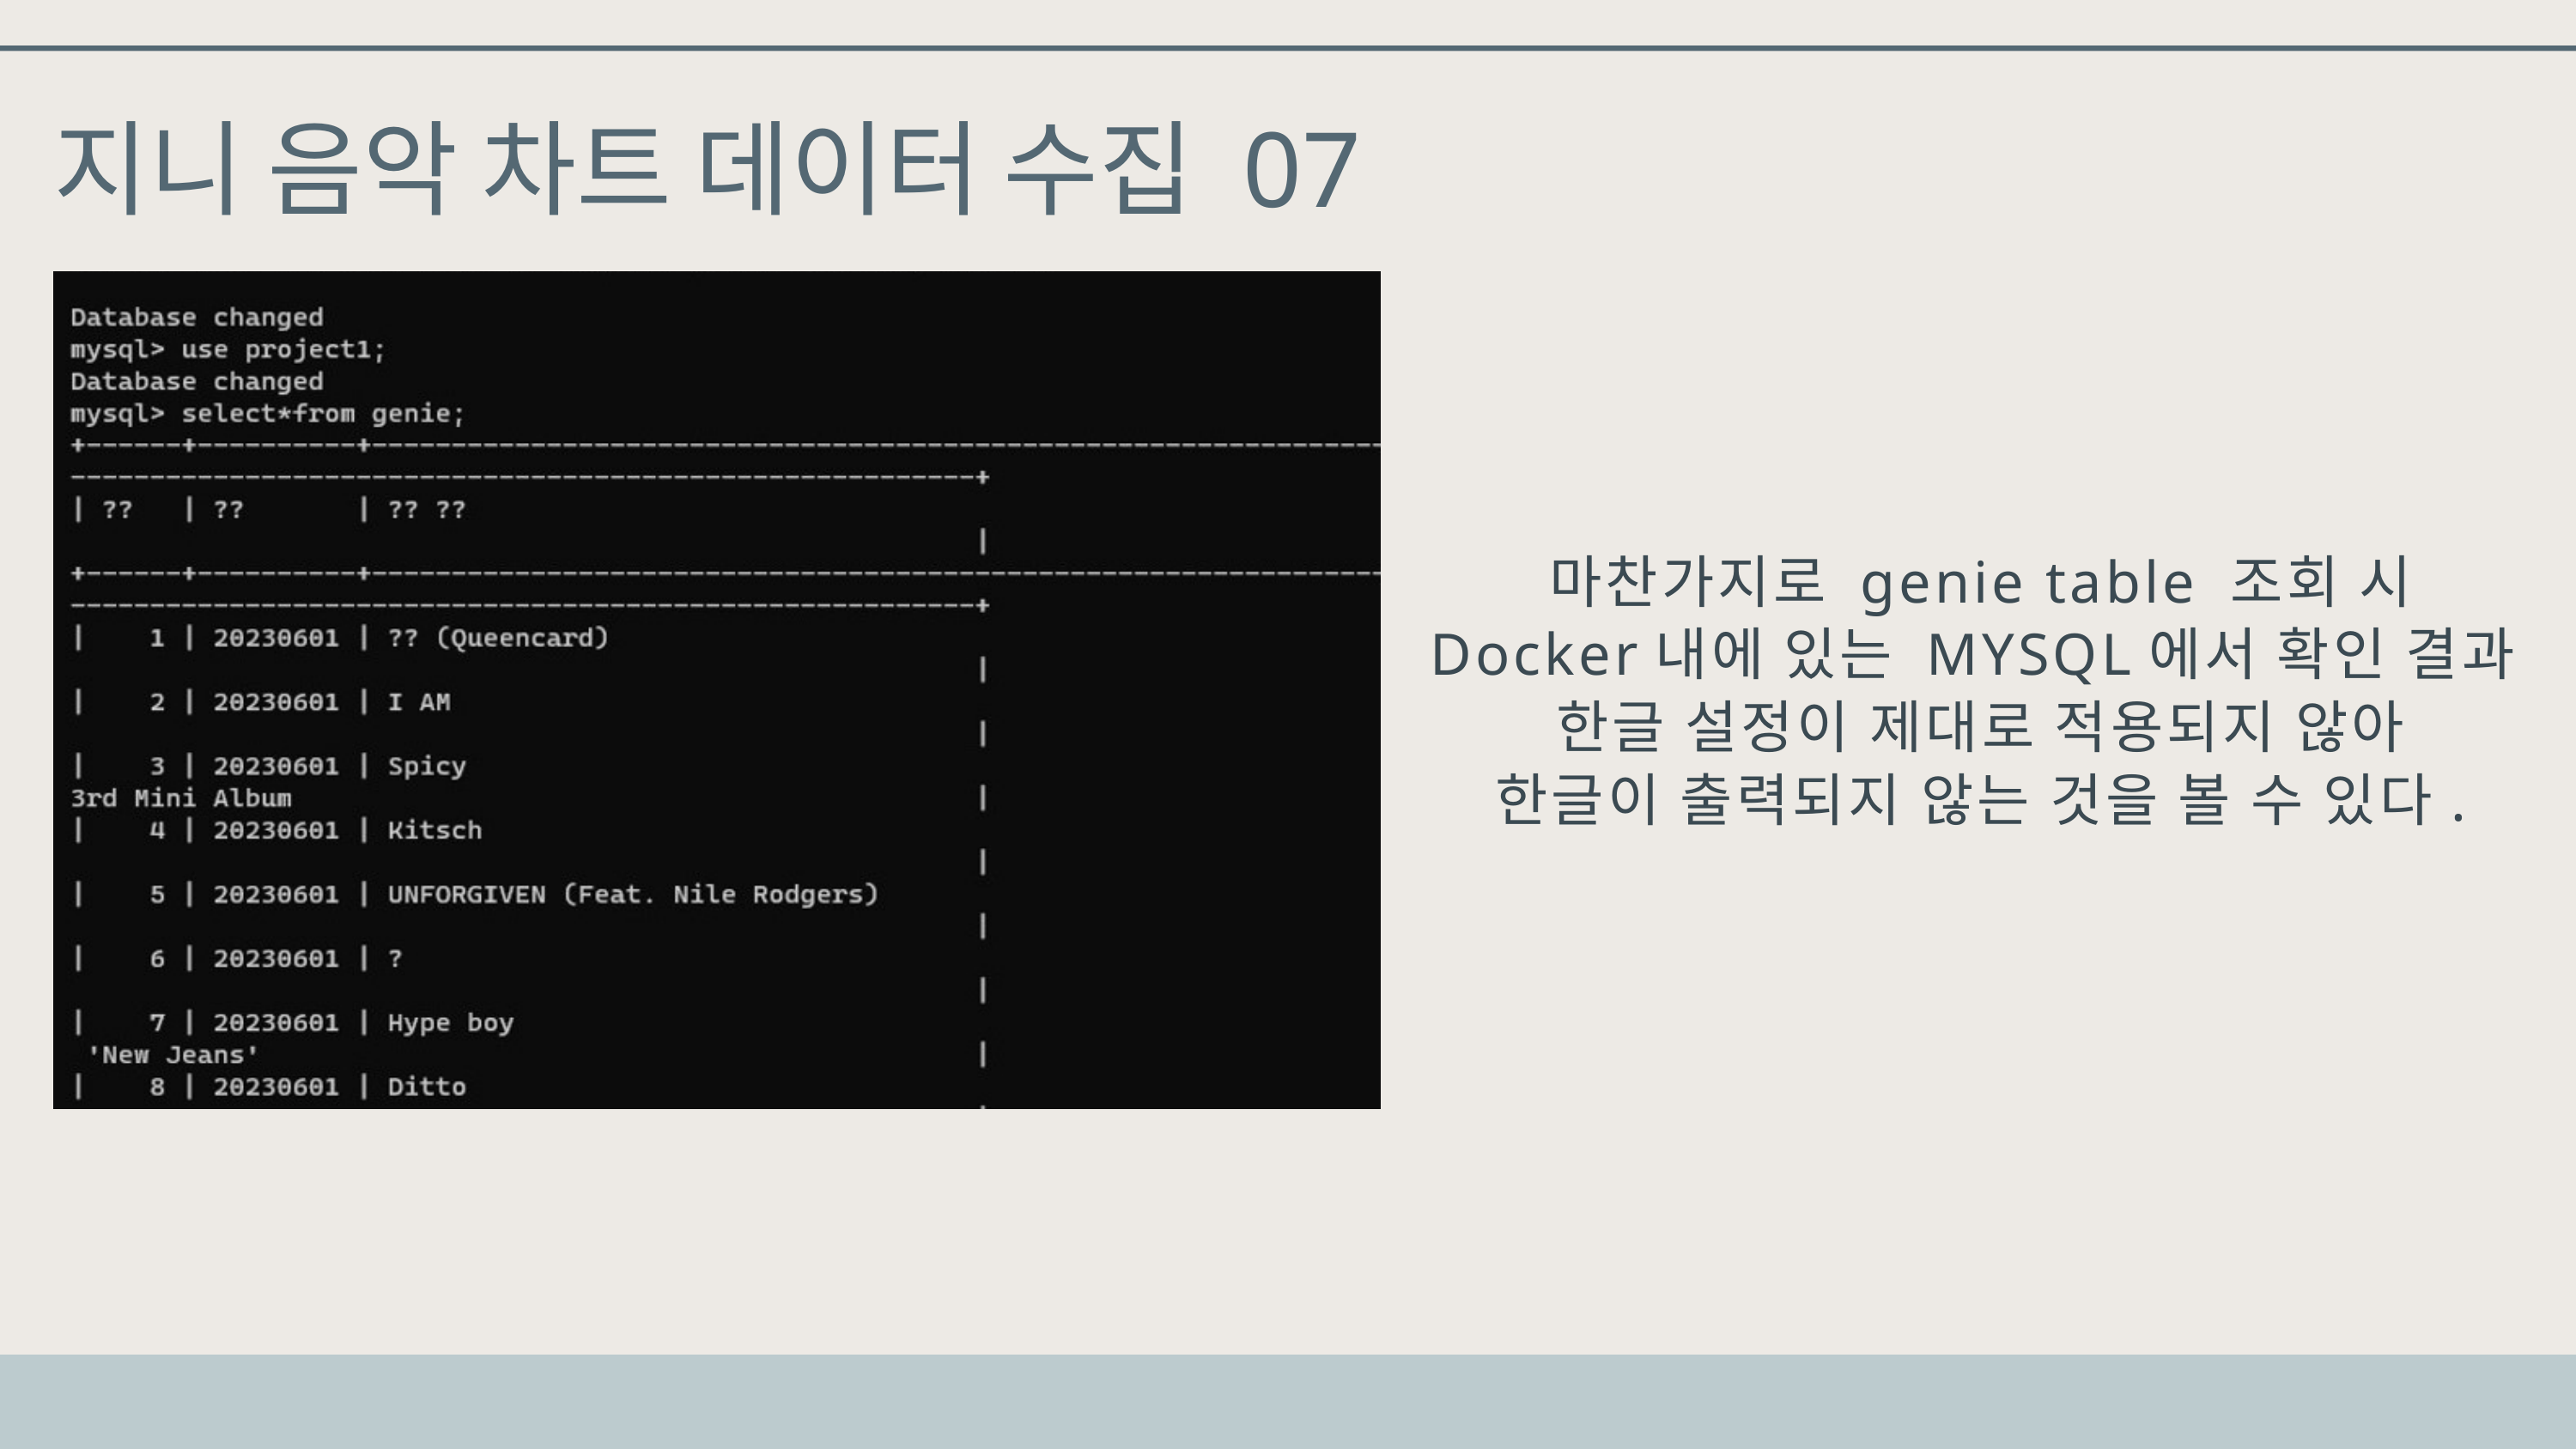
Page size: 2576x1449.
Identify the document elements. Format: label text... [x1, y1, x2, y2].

text_box 마찬가지로 genie table 조회 시 Docker내에 있는 MYSQL에서 확인 결과 한글 설정이 제대로 적용되지 않아 한글이 출력되지 않는 것을 볼 수 있다. [1430, 541, 2532, 906]
text_box [53, 271, 1382, 1109]
text_box 지니 음악 차트 데이터 수집 07 [53, 82, 1431, 228]
text_box [0, 1354, 2576, 1449]
